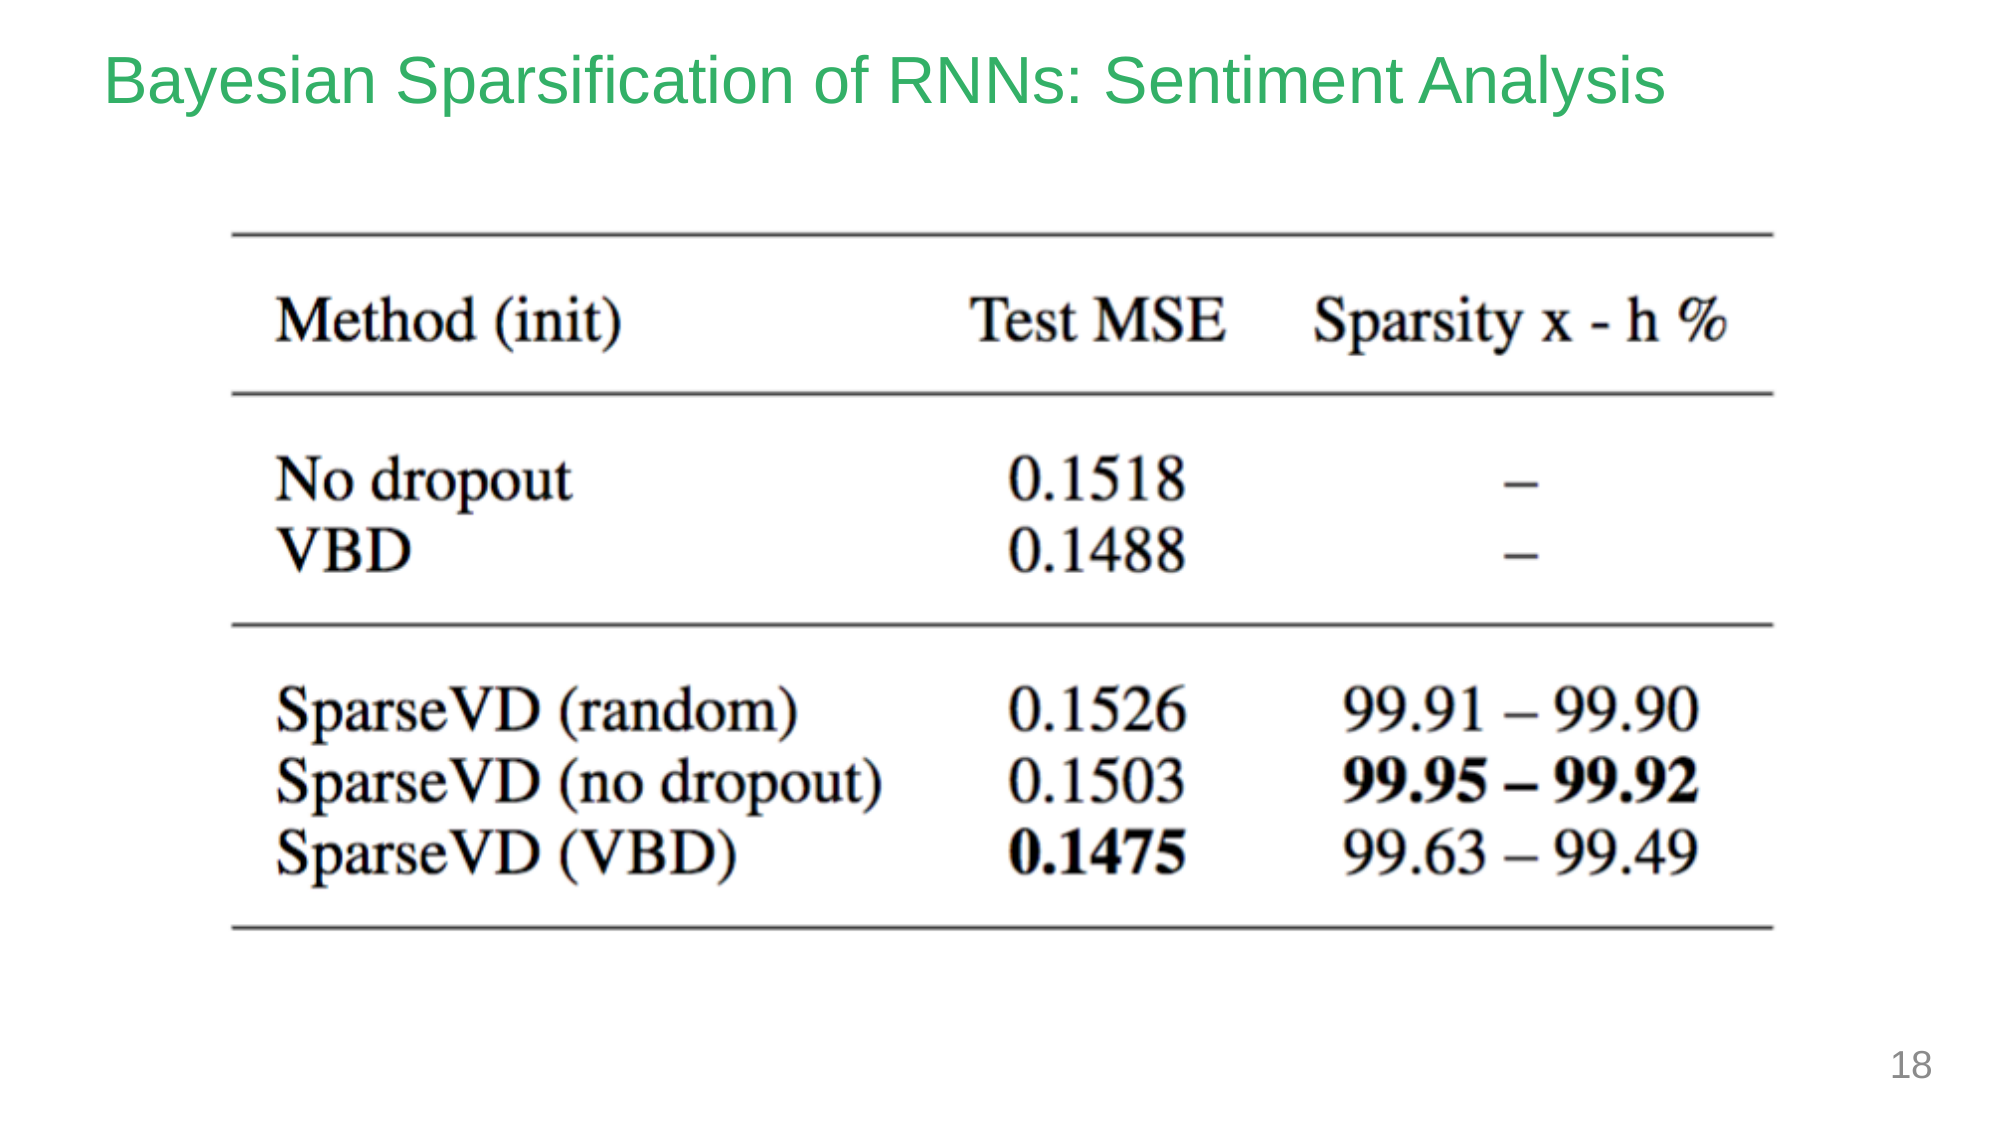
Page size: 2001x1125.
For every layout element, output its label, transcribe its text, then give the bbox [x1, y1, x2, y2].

title Bayesian Sparsification of RNNs: Sentiment Analysis [83, 17, 1973, 143]
slide_number 18 [1869, 1019, 1990, 1106]
picture [130, 214, 1870, 949]
